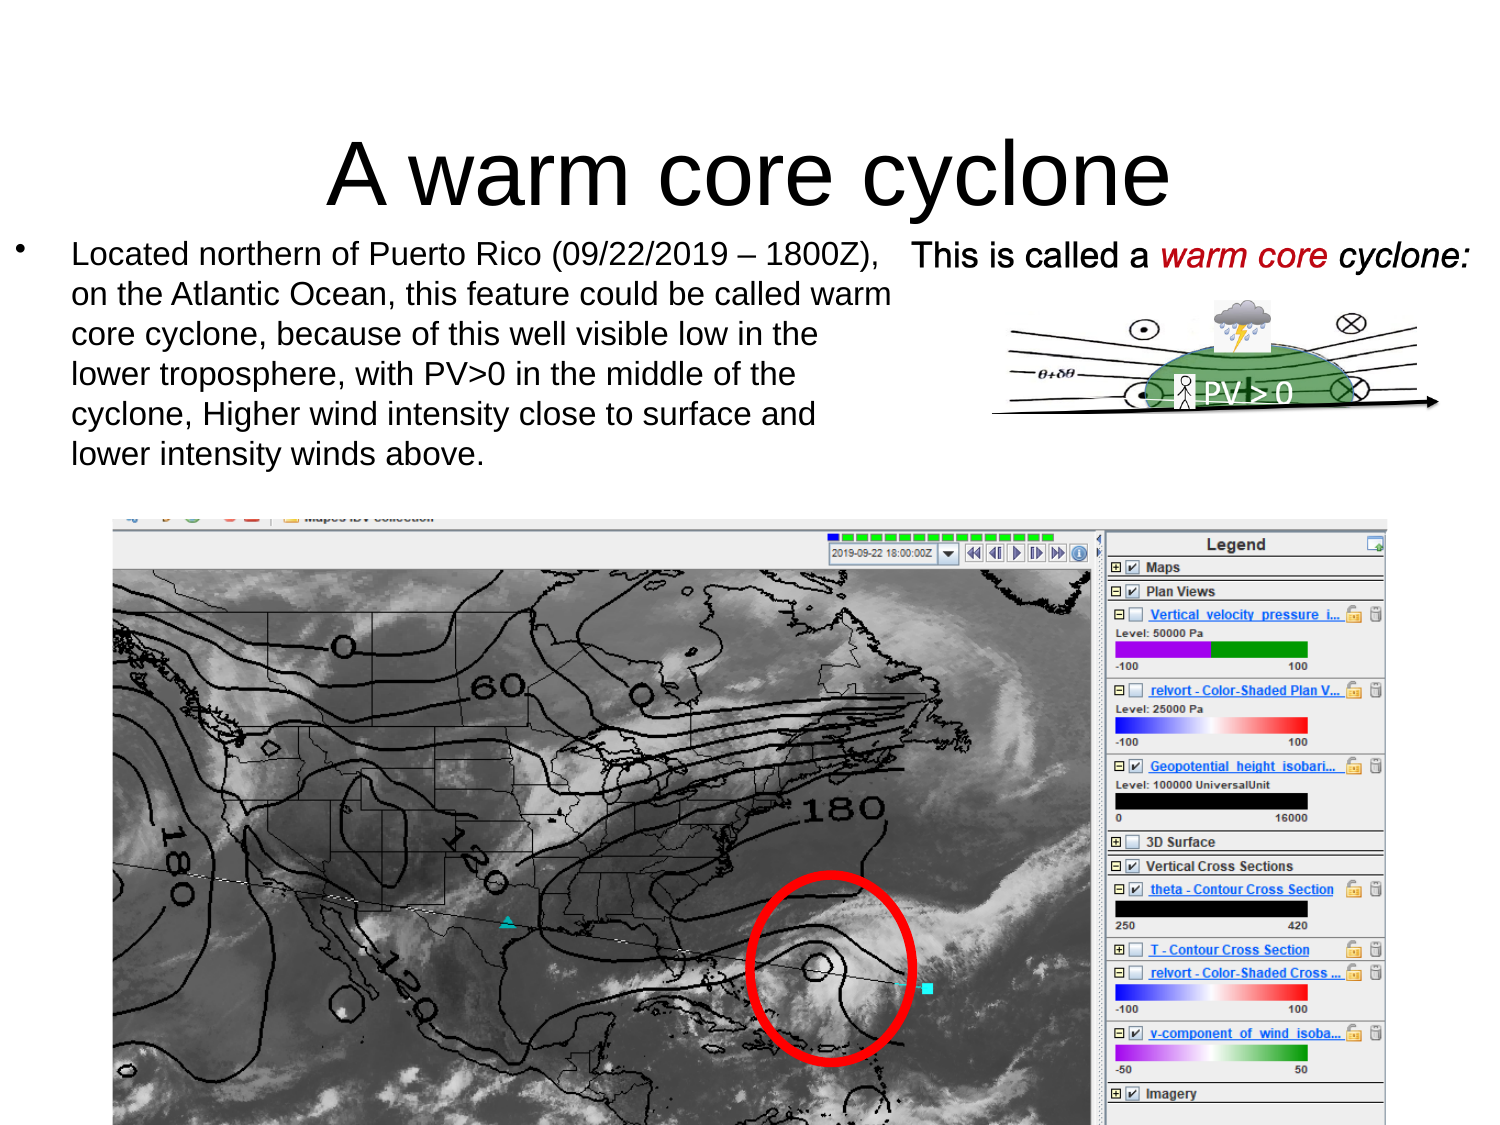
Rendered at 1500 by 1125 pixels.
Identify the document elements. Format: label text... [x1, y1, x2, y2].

picture [112, 519, 1388, 1125]
title A warm core cyclone [111, 74, 1388, 235]
picture [901, 237, 1500, 414]
text_box Located northern of Puerto Rico (09/22/2019 – 1800Z), on the Atlantic Ocean, this feature could be called warm core cyclone, because of this well visible low in the lower troposphere, with PV>0 in the middle of the cyclone, Higher wind intensity close to surface and lower intensity winds above. [0, 224, 913, 900]
